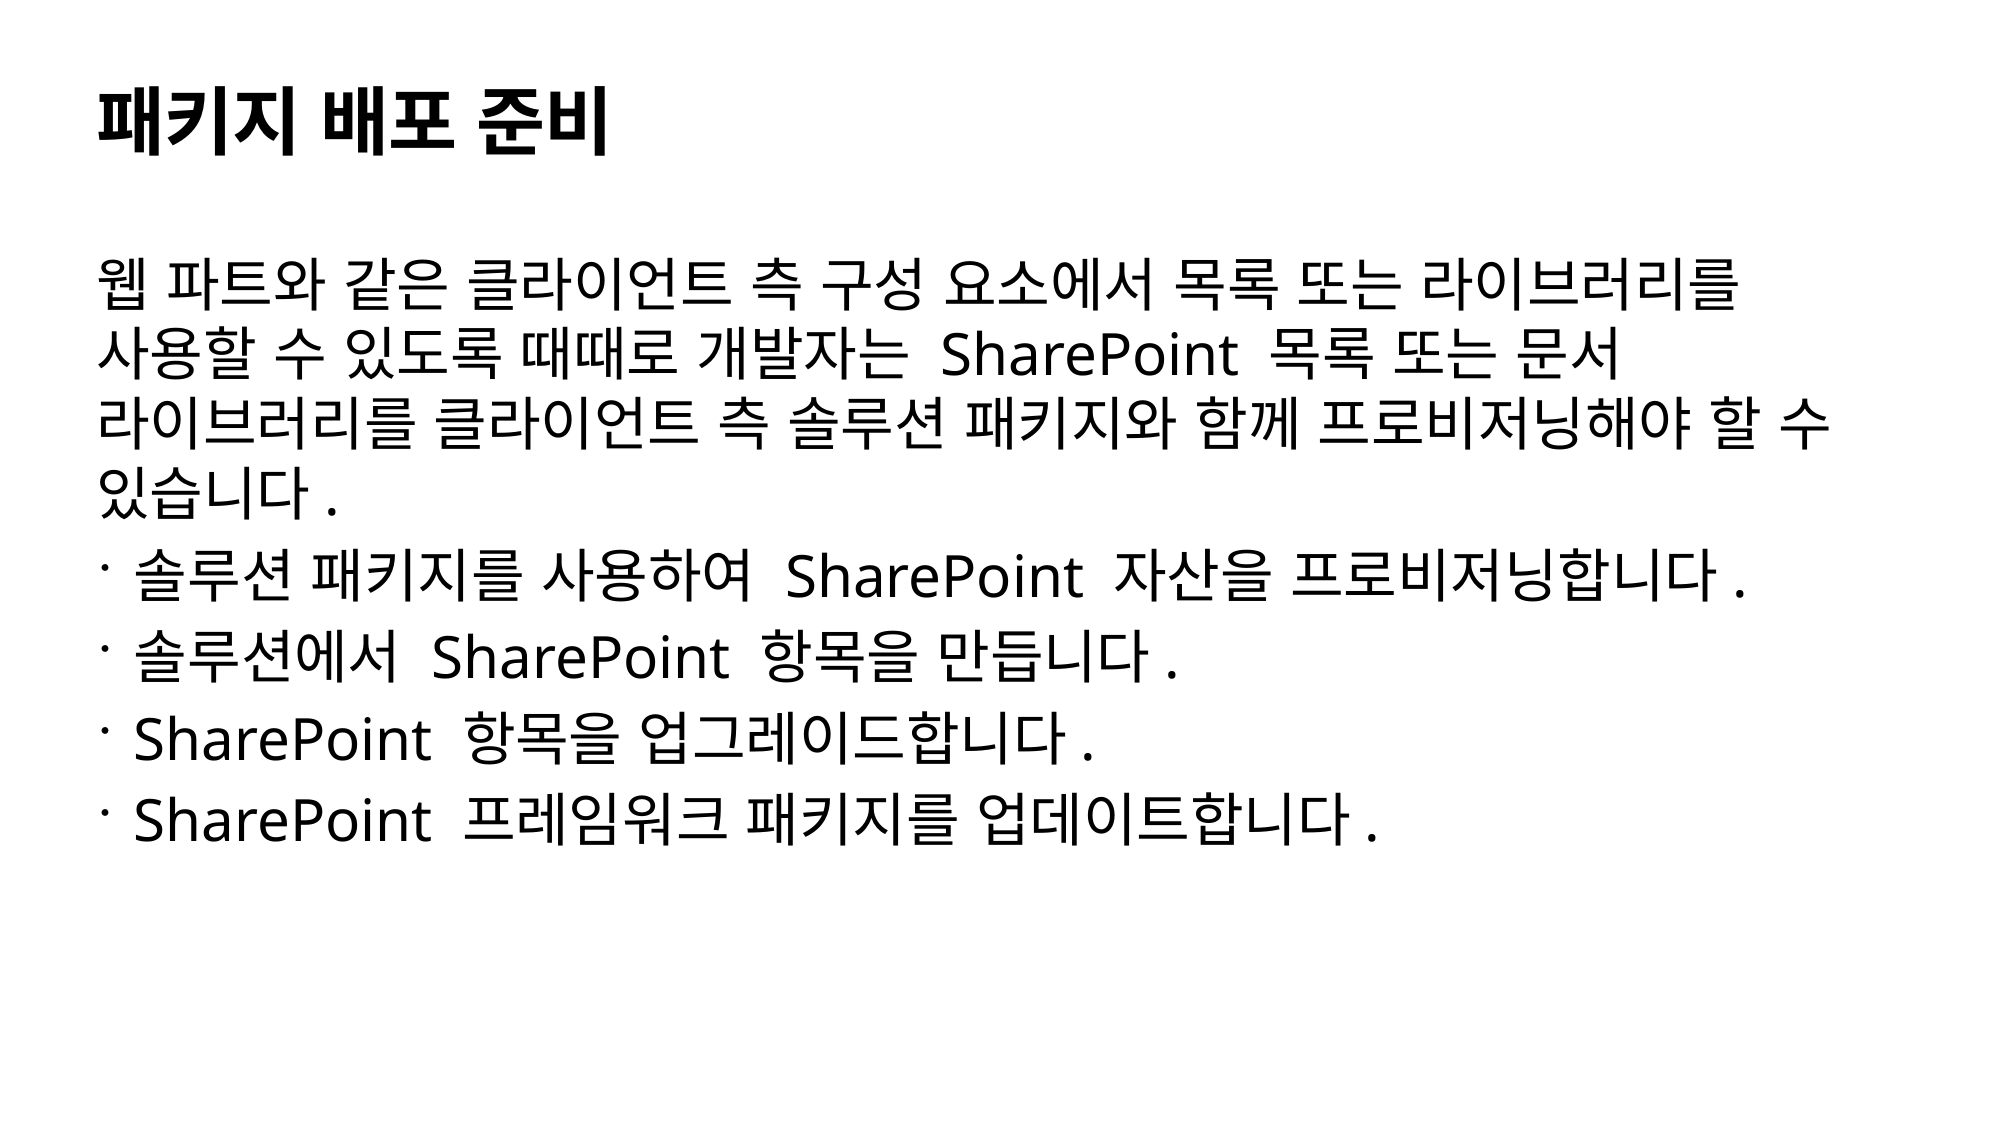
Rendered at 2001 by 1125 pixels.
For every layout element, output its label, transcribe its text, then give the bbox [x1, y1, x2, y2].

title 패키지 배포 준비 [96, 75, 1904, 166]
list 웹 파트와 같은 클라이언트 측 구성 요소에서 목록 또는 라이브러리를 사용할 수 있도록 때때로 개발자는 SharePoint 목록 또는 문서 라이브러리를 클라이언트 측 솔루션 패키지와 함께 프로비저닝해야 할 수 있습니다. 솔루션 패키지를 사용하여 SharePoint 자산을 프로비저닝합니다. 솔루션에서 SharePoint 항목을 만듭니다. SharePoint 항목을 업그레이드합니다. SharePoint 프레임워크 패키지를 업데이트합니다. [96, 247, 1904, 872]
